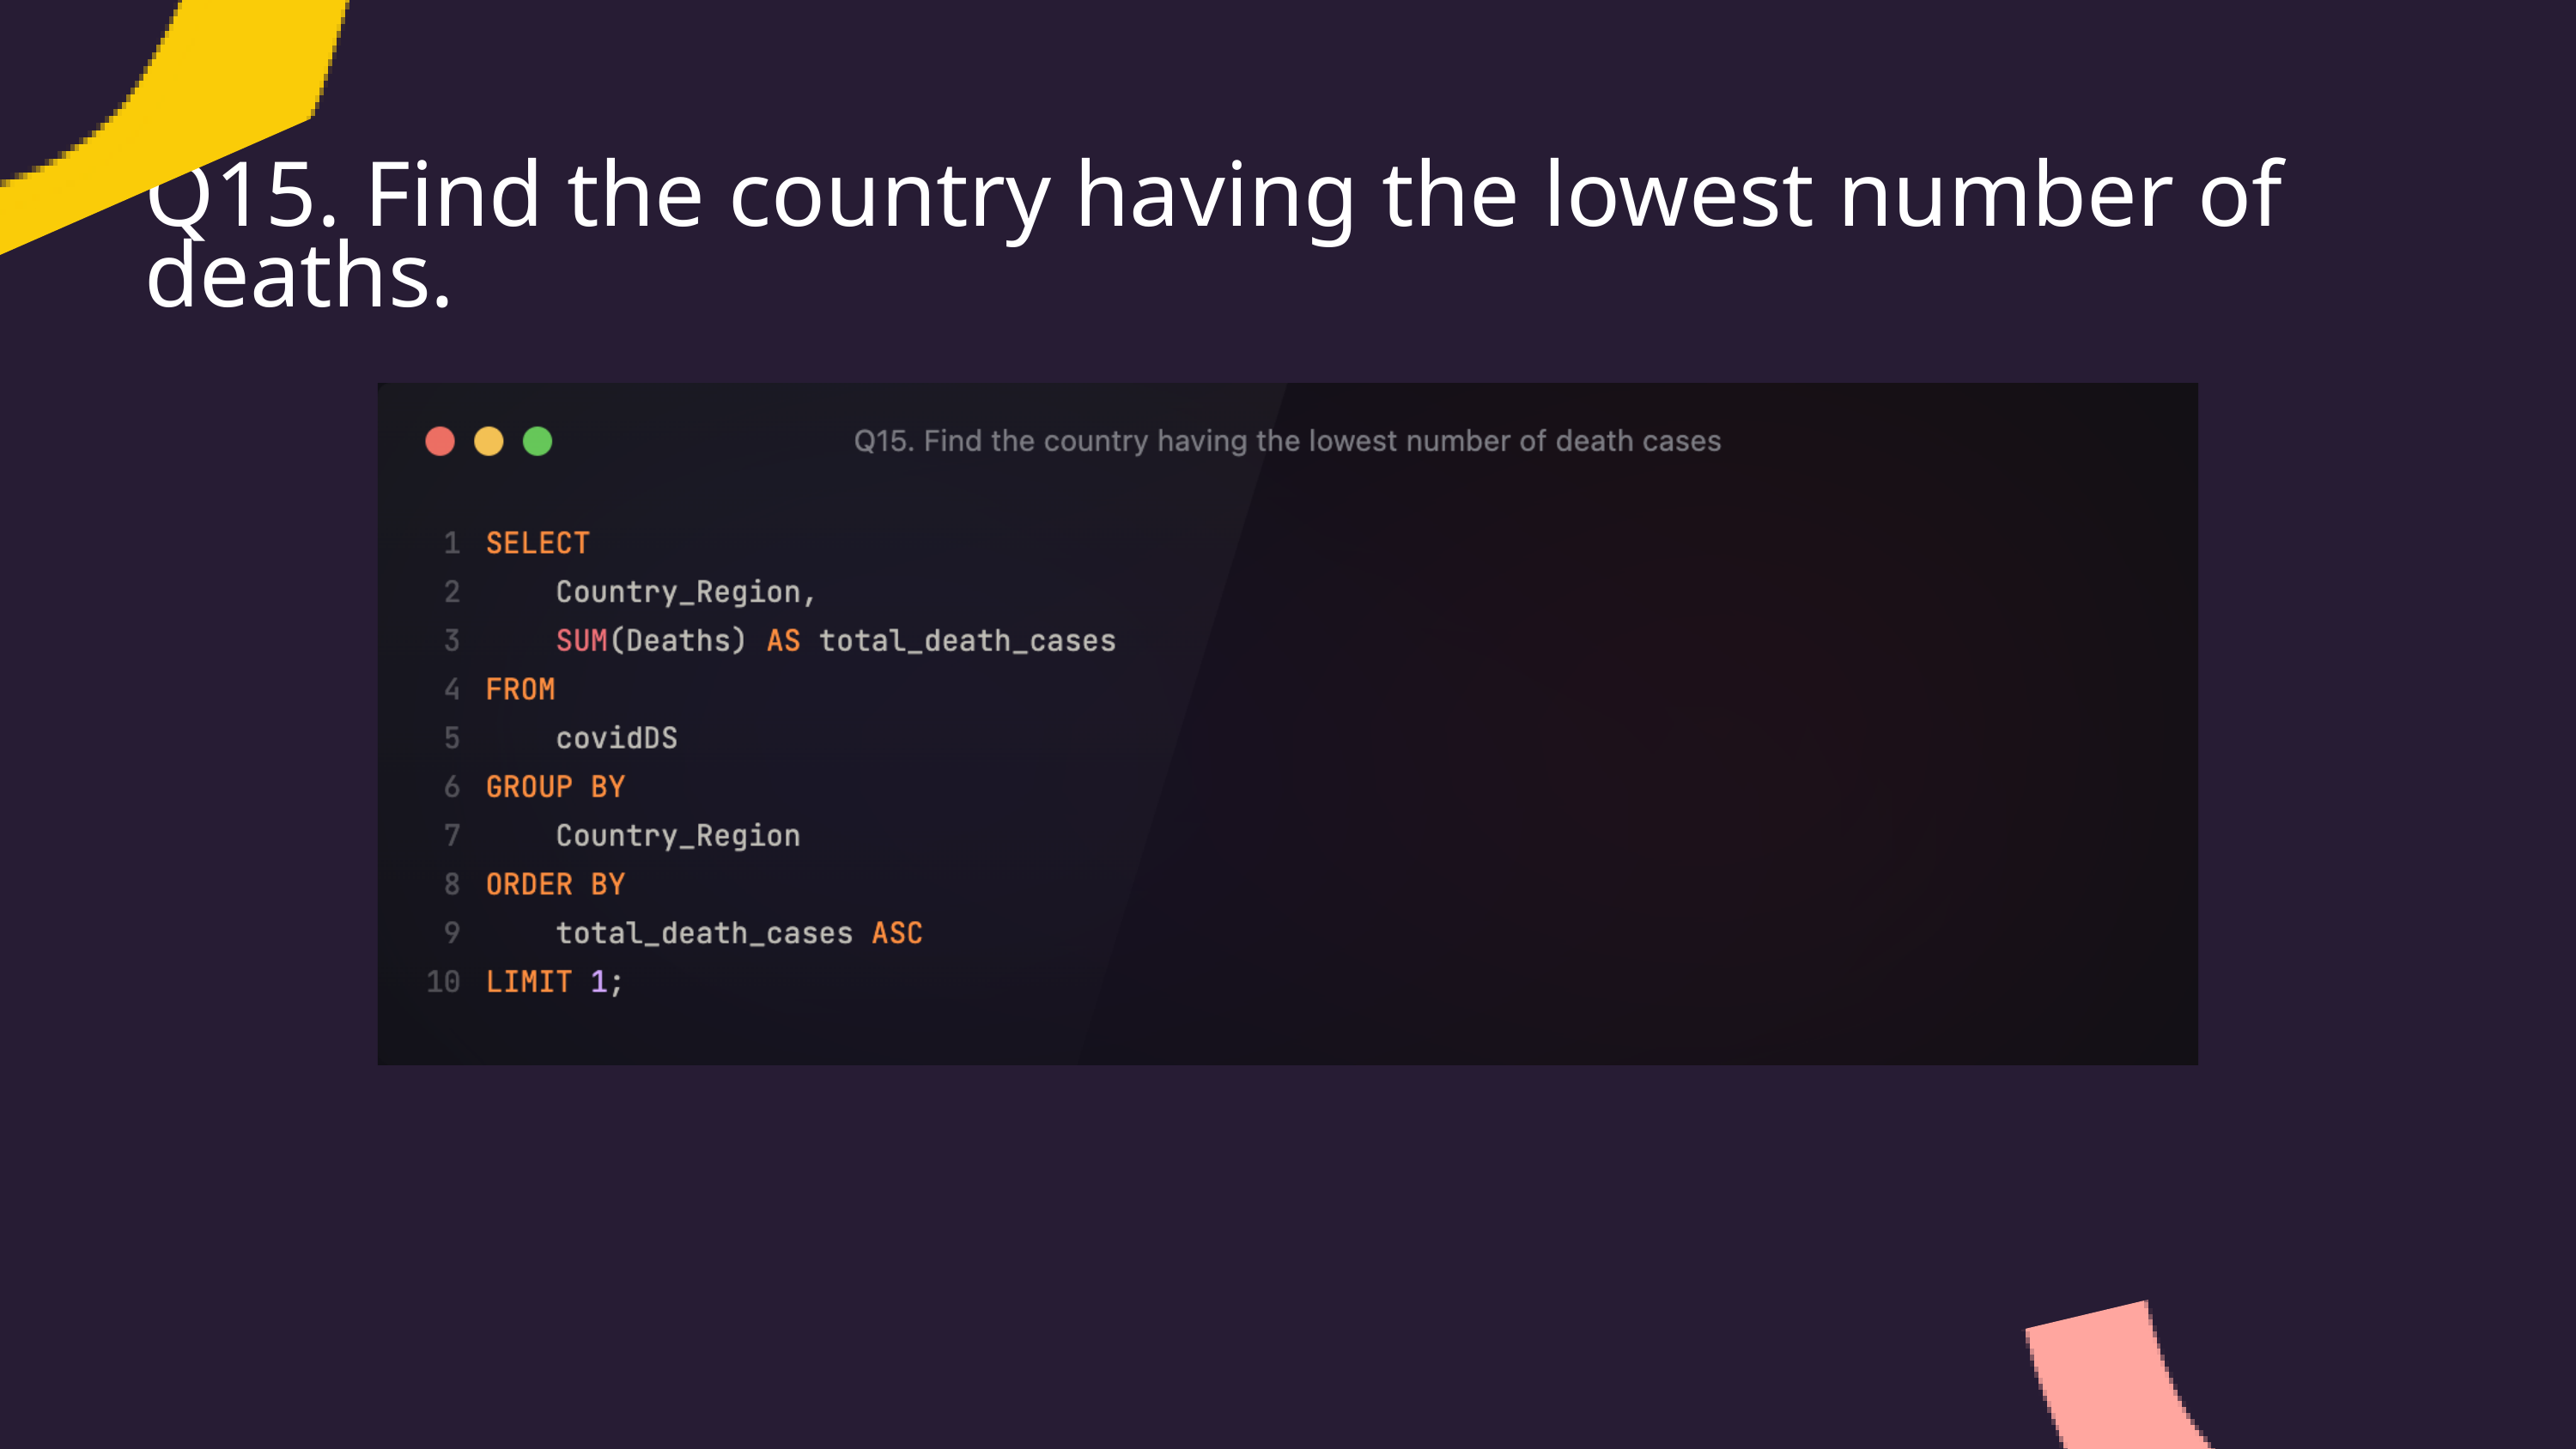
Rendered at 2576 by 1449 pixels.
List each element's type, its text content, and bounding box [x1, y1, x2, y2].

text_box [0, 0, 389, 256]
text_box [2008, 1197, 2576, 1449]
text_box Q15. Find the country having the lowest number of deaths. [144, 163, 2432, 325]
text_box [377, 383, 2199, 1065]
